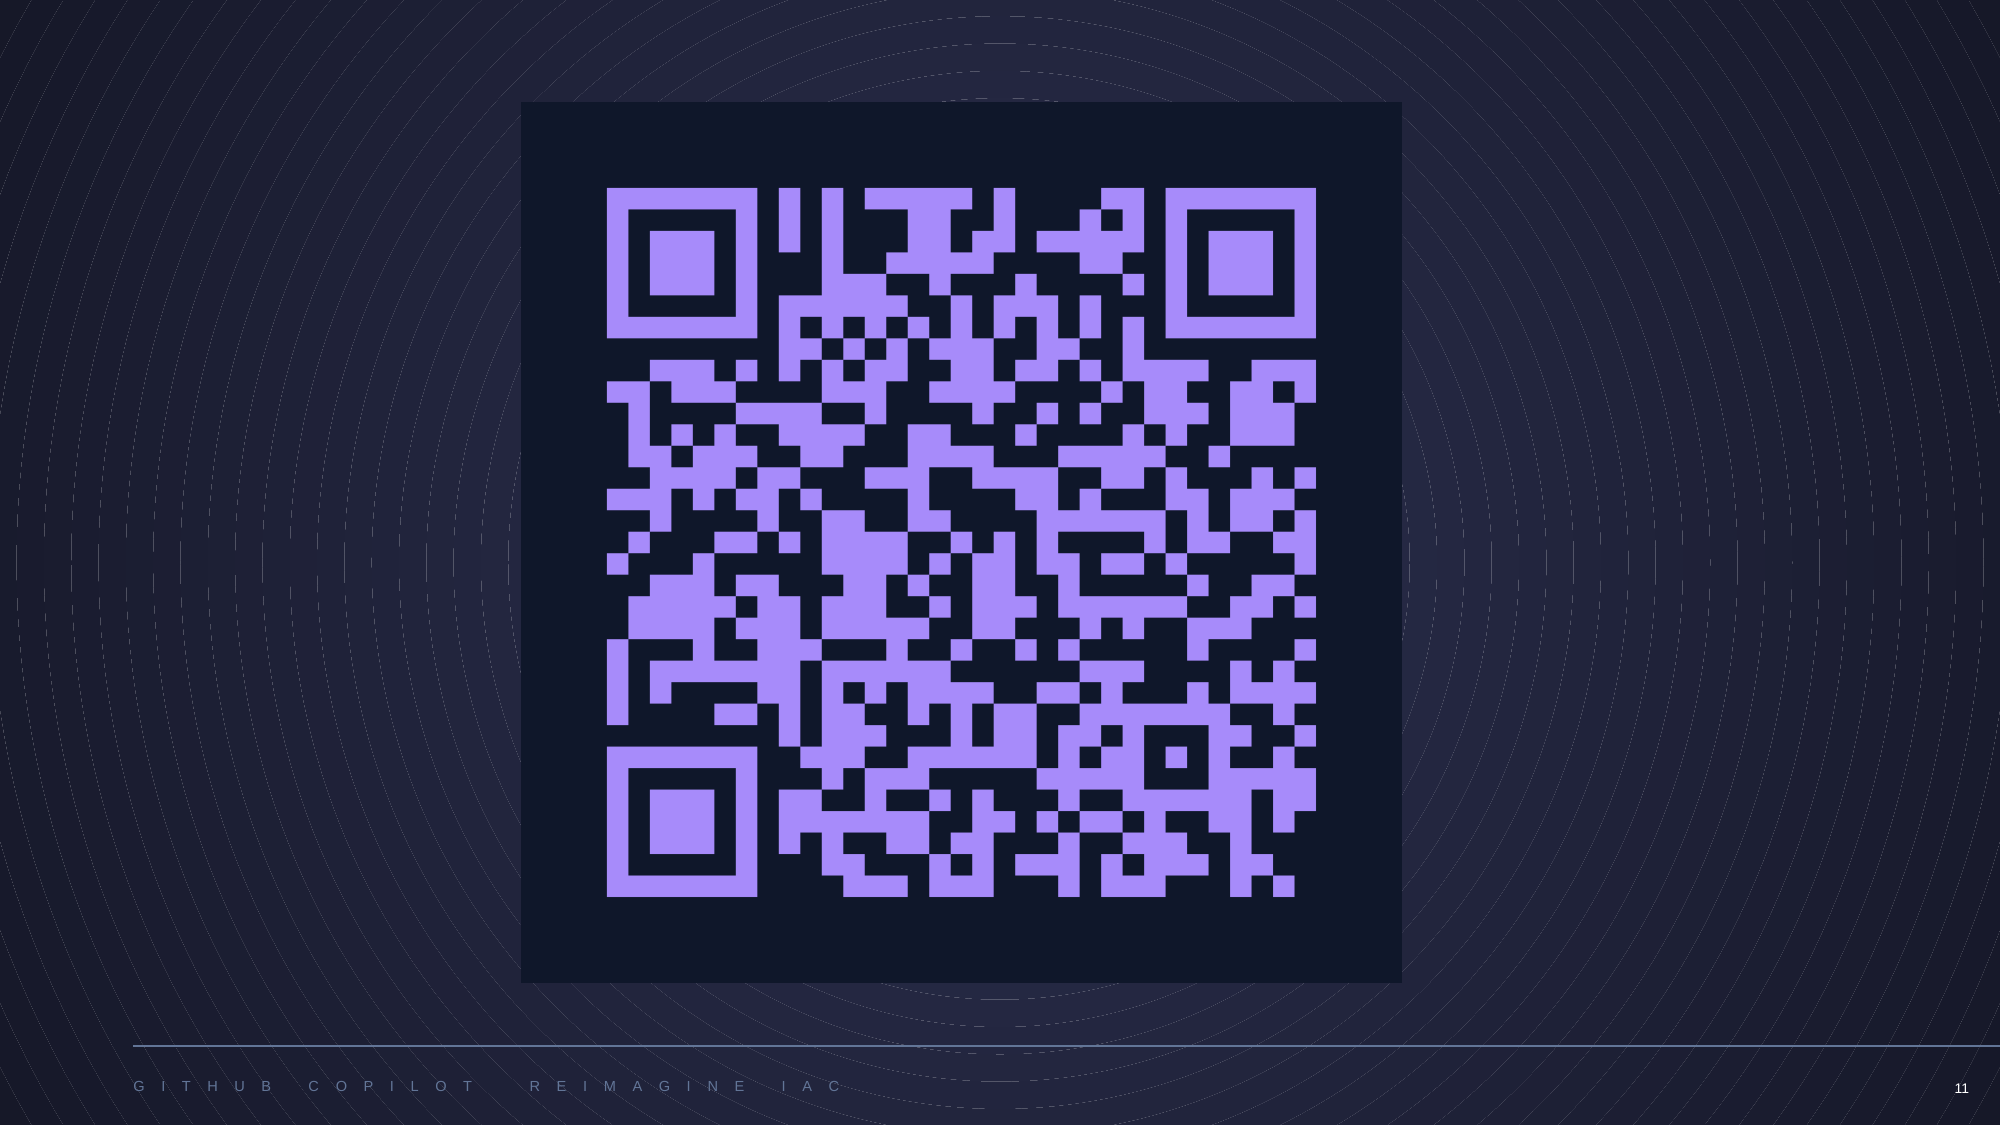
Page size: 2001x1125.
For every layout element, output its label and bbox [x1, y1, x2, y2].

picture [521, 102, 1402, 983]
